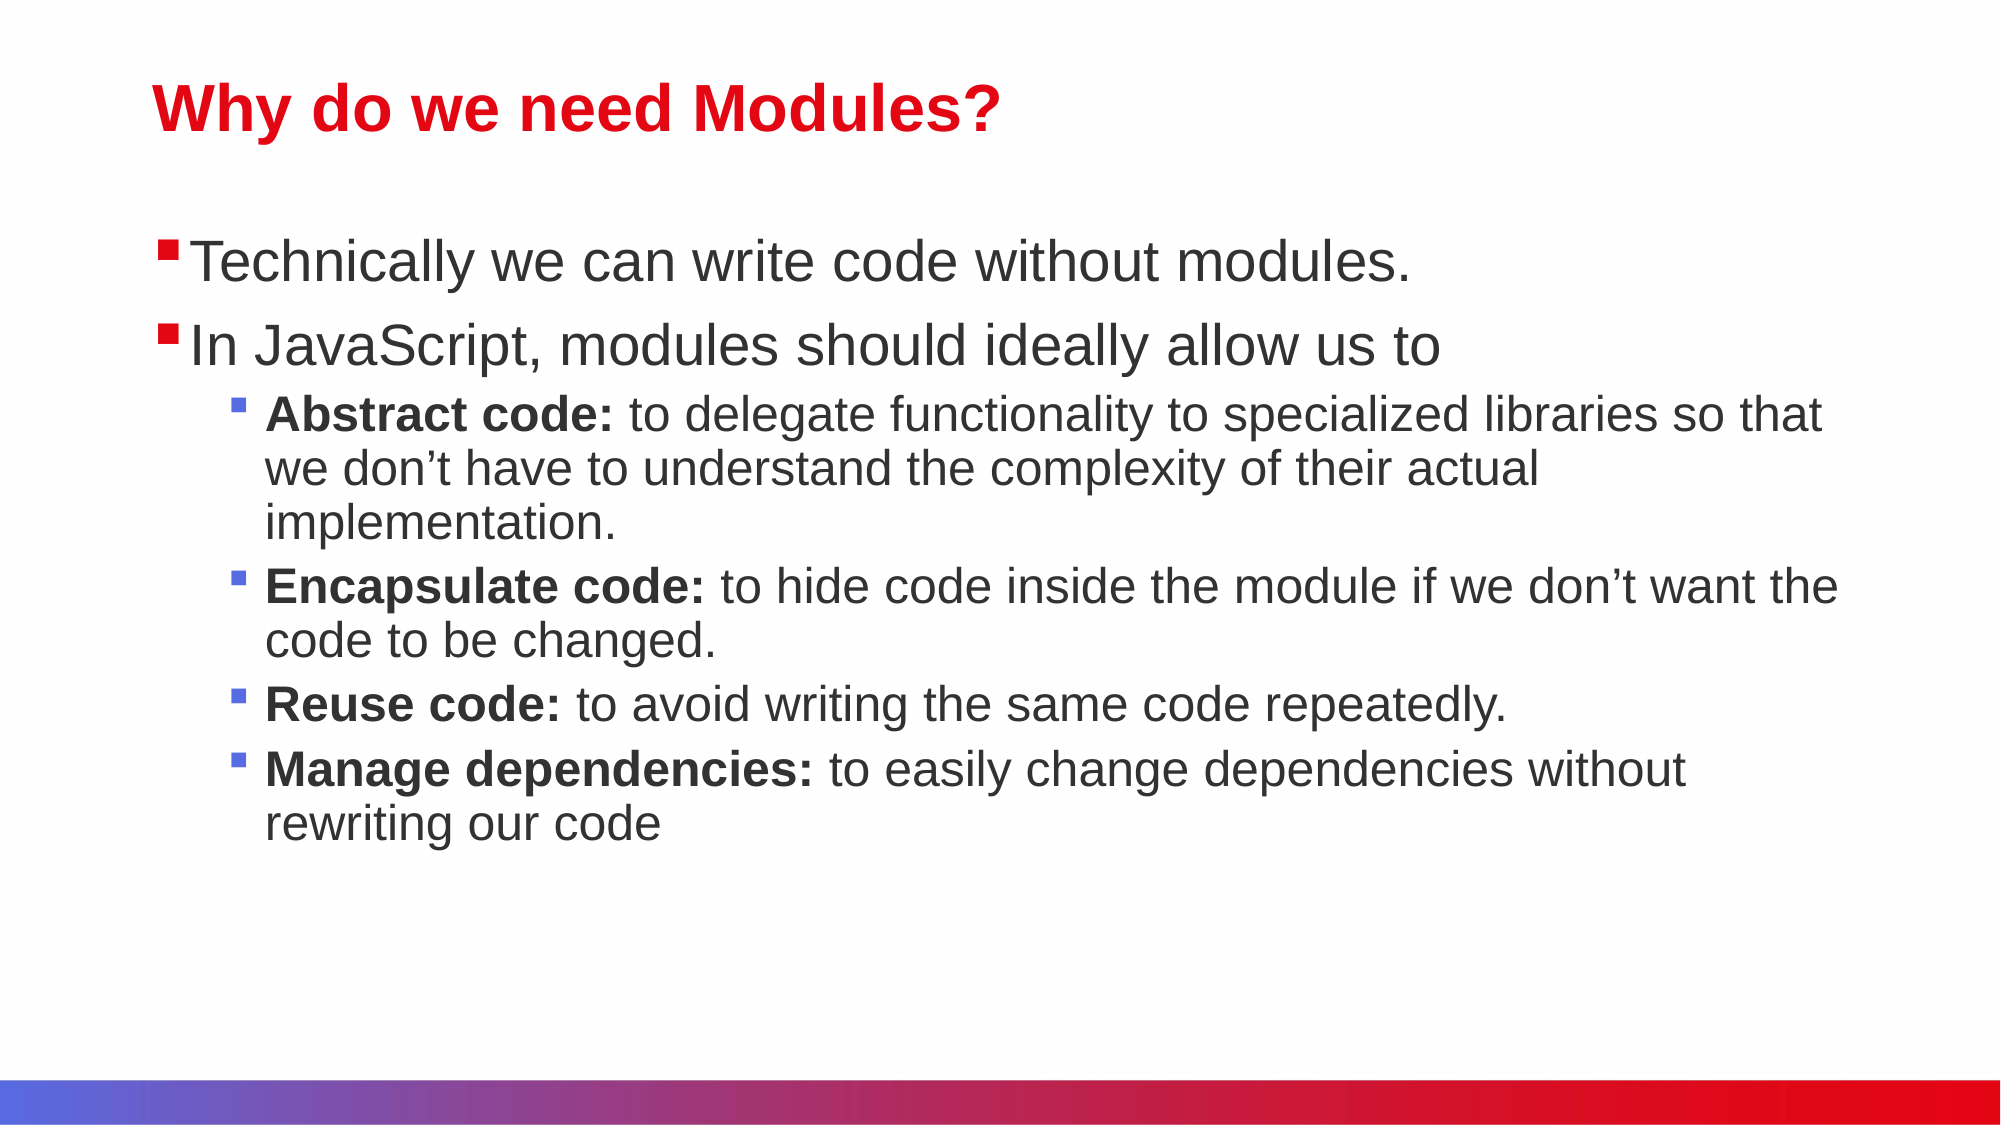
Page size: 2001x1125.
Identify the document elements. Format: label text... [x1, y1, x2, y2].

picture [0, 0, 2001, 1125]
list Technically we can write code without modules. In JavaScript, modules should ideally allow us to Abstract code: to delegate functionality to specialized libraries so that we don’t have to understand the complexity of their actual implementation. Encapsulate code: to hide code inside the module if we don’t want the code to be changed. Reuse code: to avoid writing the same code repeatedly. Manage dependencies: to easily change dependencies without rewriting our code [137, 223, 1863, 992]
title Why do we need Modules? [137, 66, 1863, 155]
